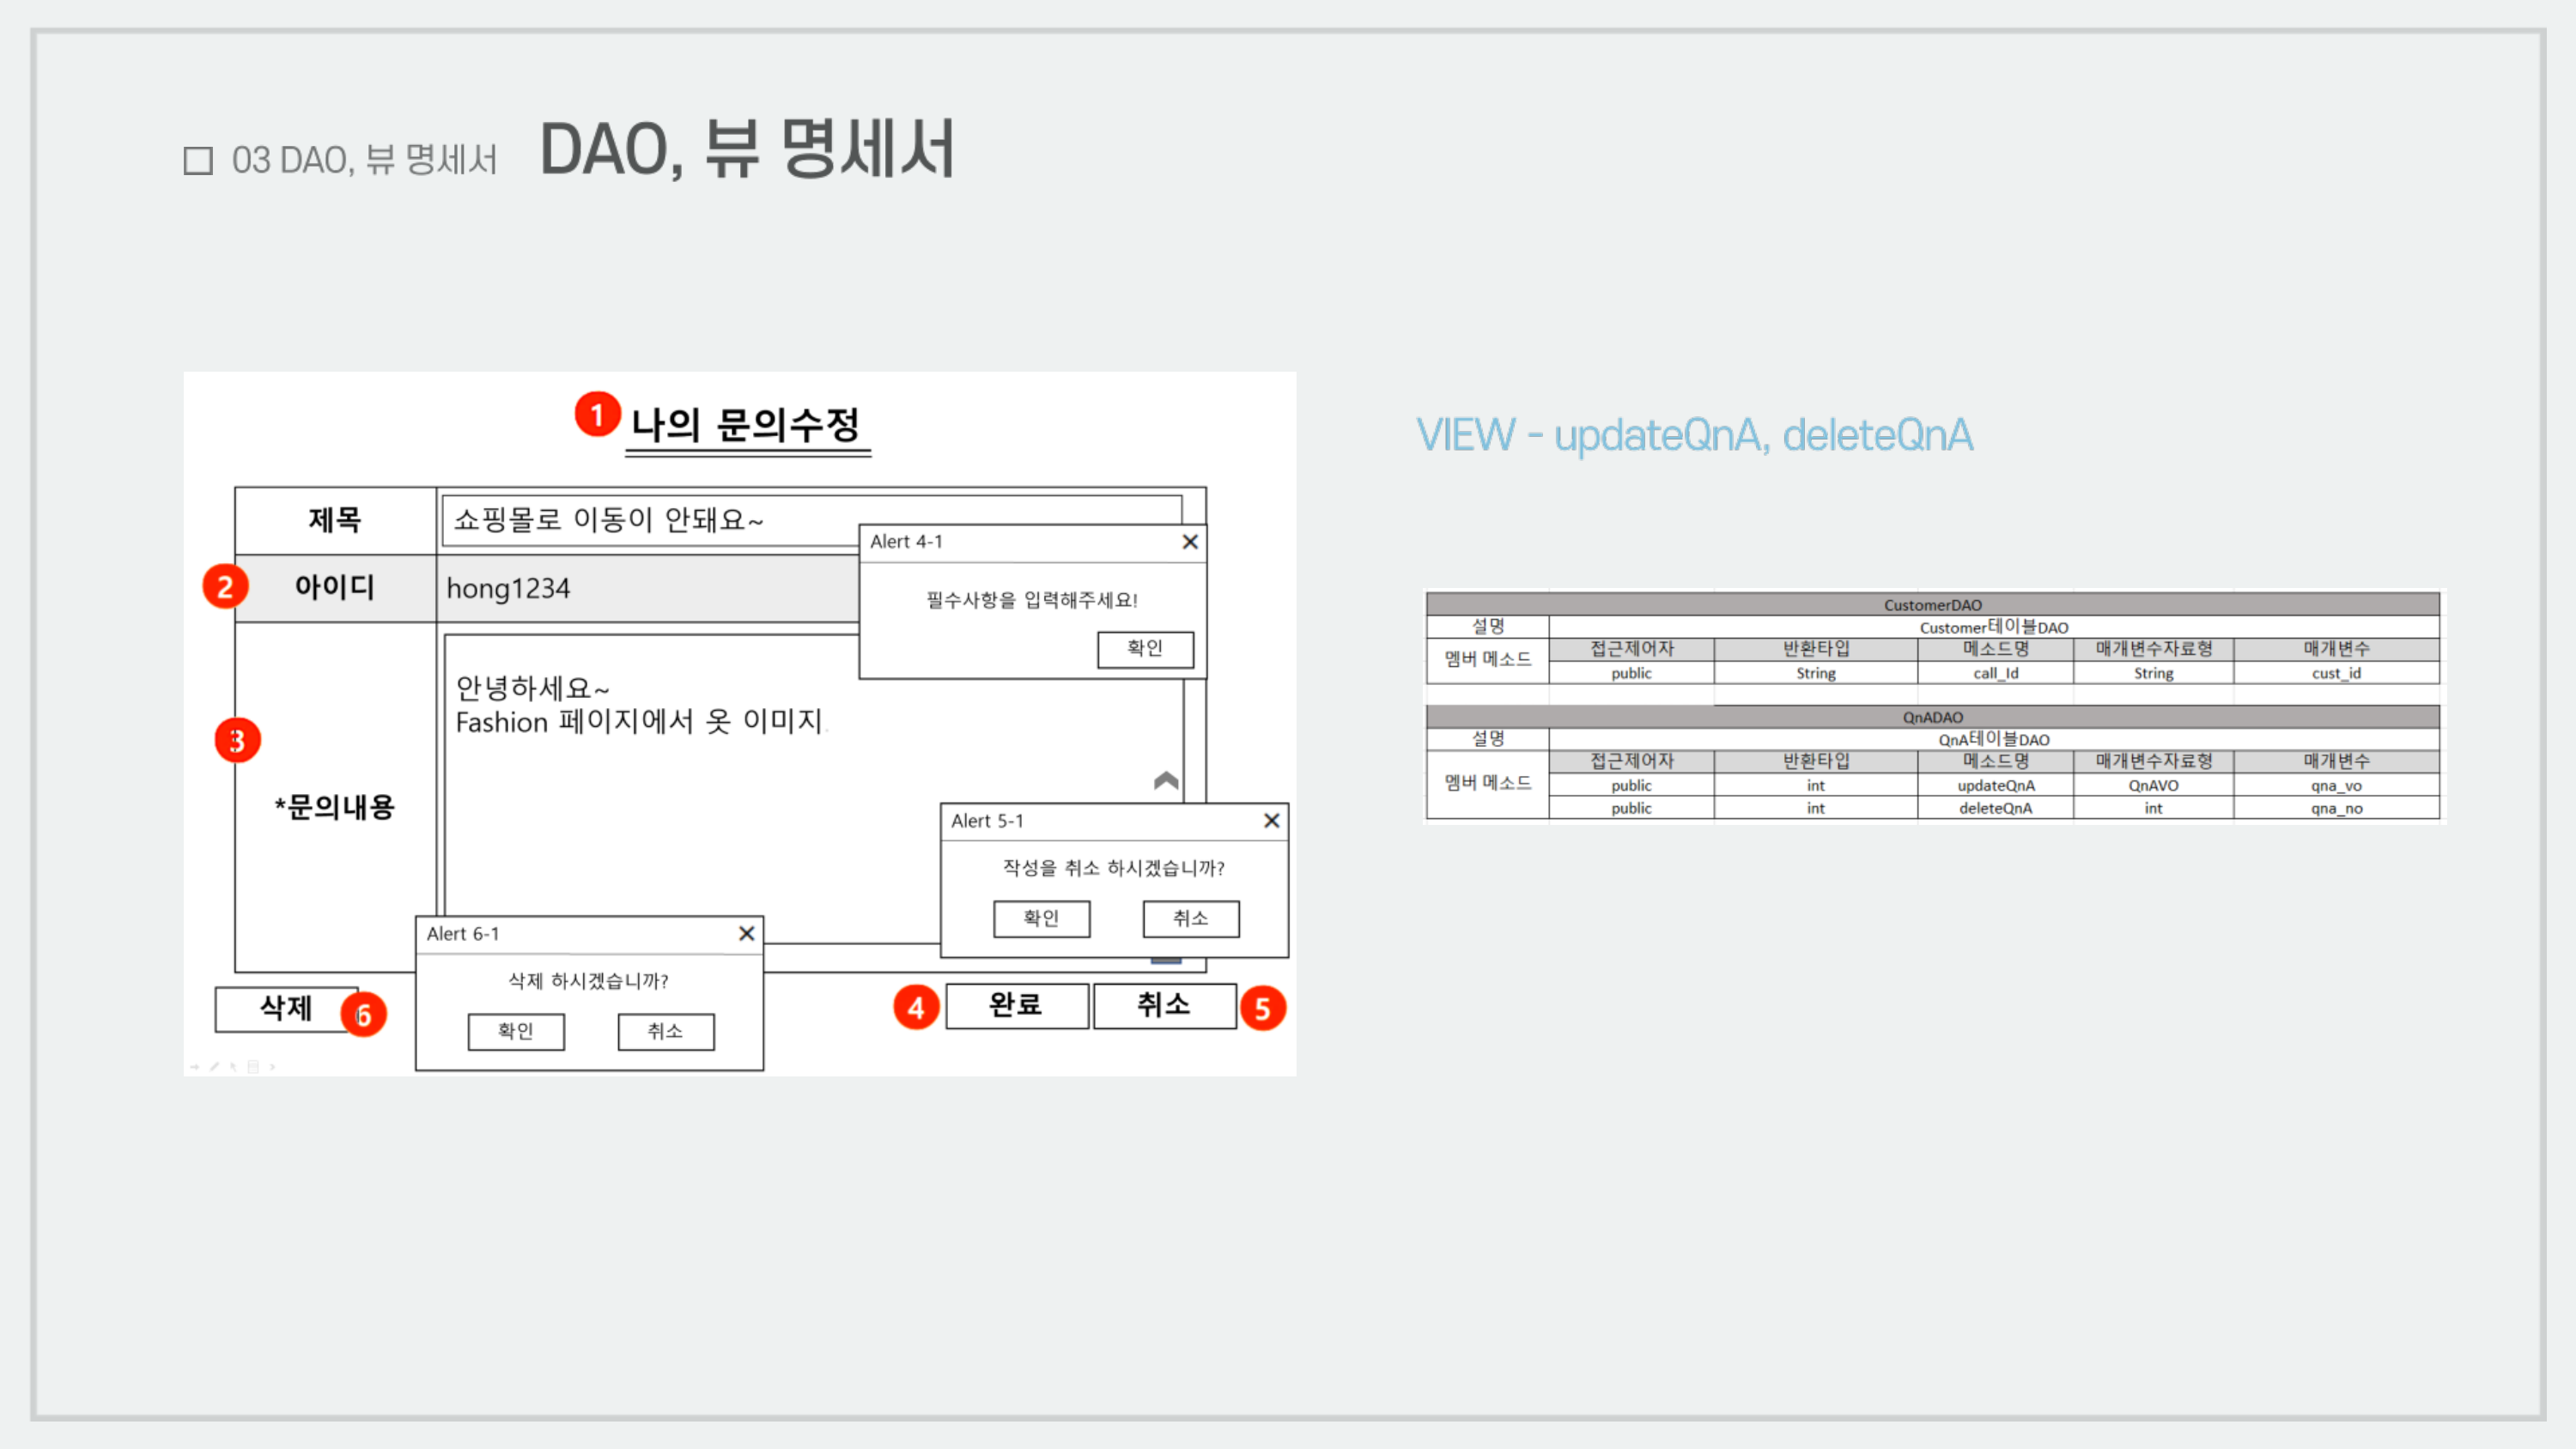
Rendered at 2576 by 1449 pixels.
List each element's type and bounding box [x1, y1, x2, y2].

text_box [1422, 588, 2447, 825]
picture [1410, 397, 1993, 482]
text_box [183, 372, 1297, 1076]
picture [530, 93, 989, 222]
text_box [29, 26, 2547, 1422]
text_box [183, 147, 213, 176]
picture [227, 130, 516, 199]
